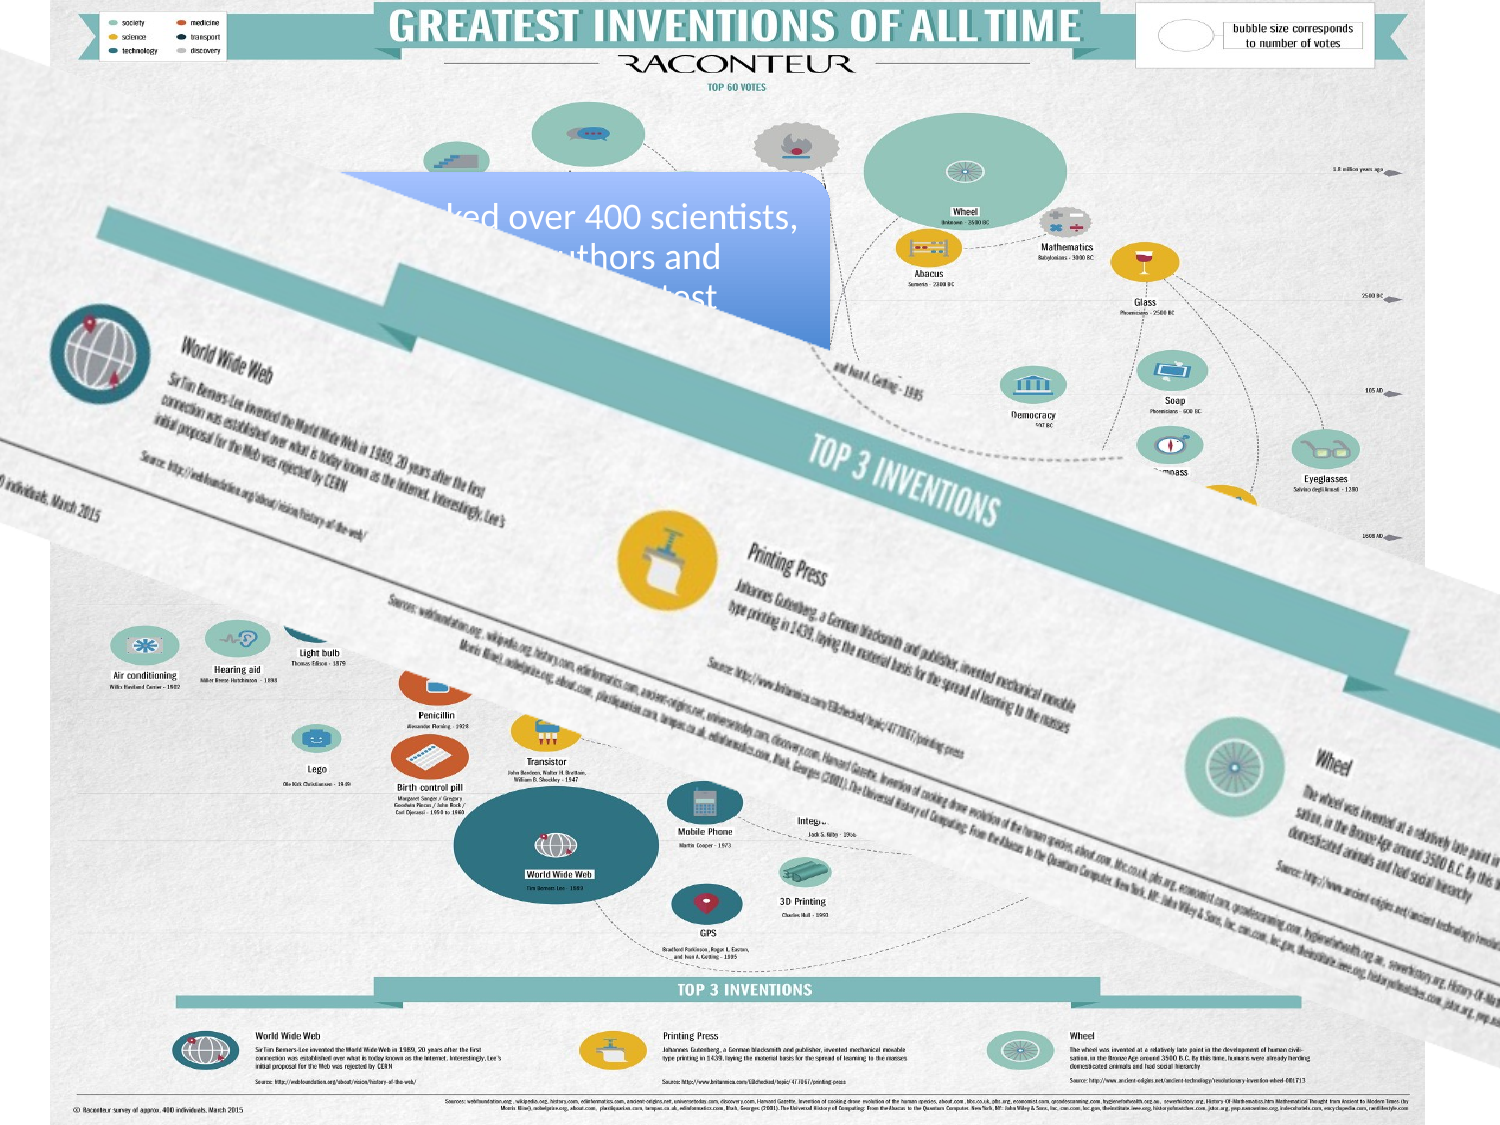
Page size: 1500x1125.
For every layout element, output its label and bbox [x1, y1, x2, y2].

text_box [79, 172, 831, 369]
picture [0, 0, 1500, 1125]
